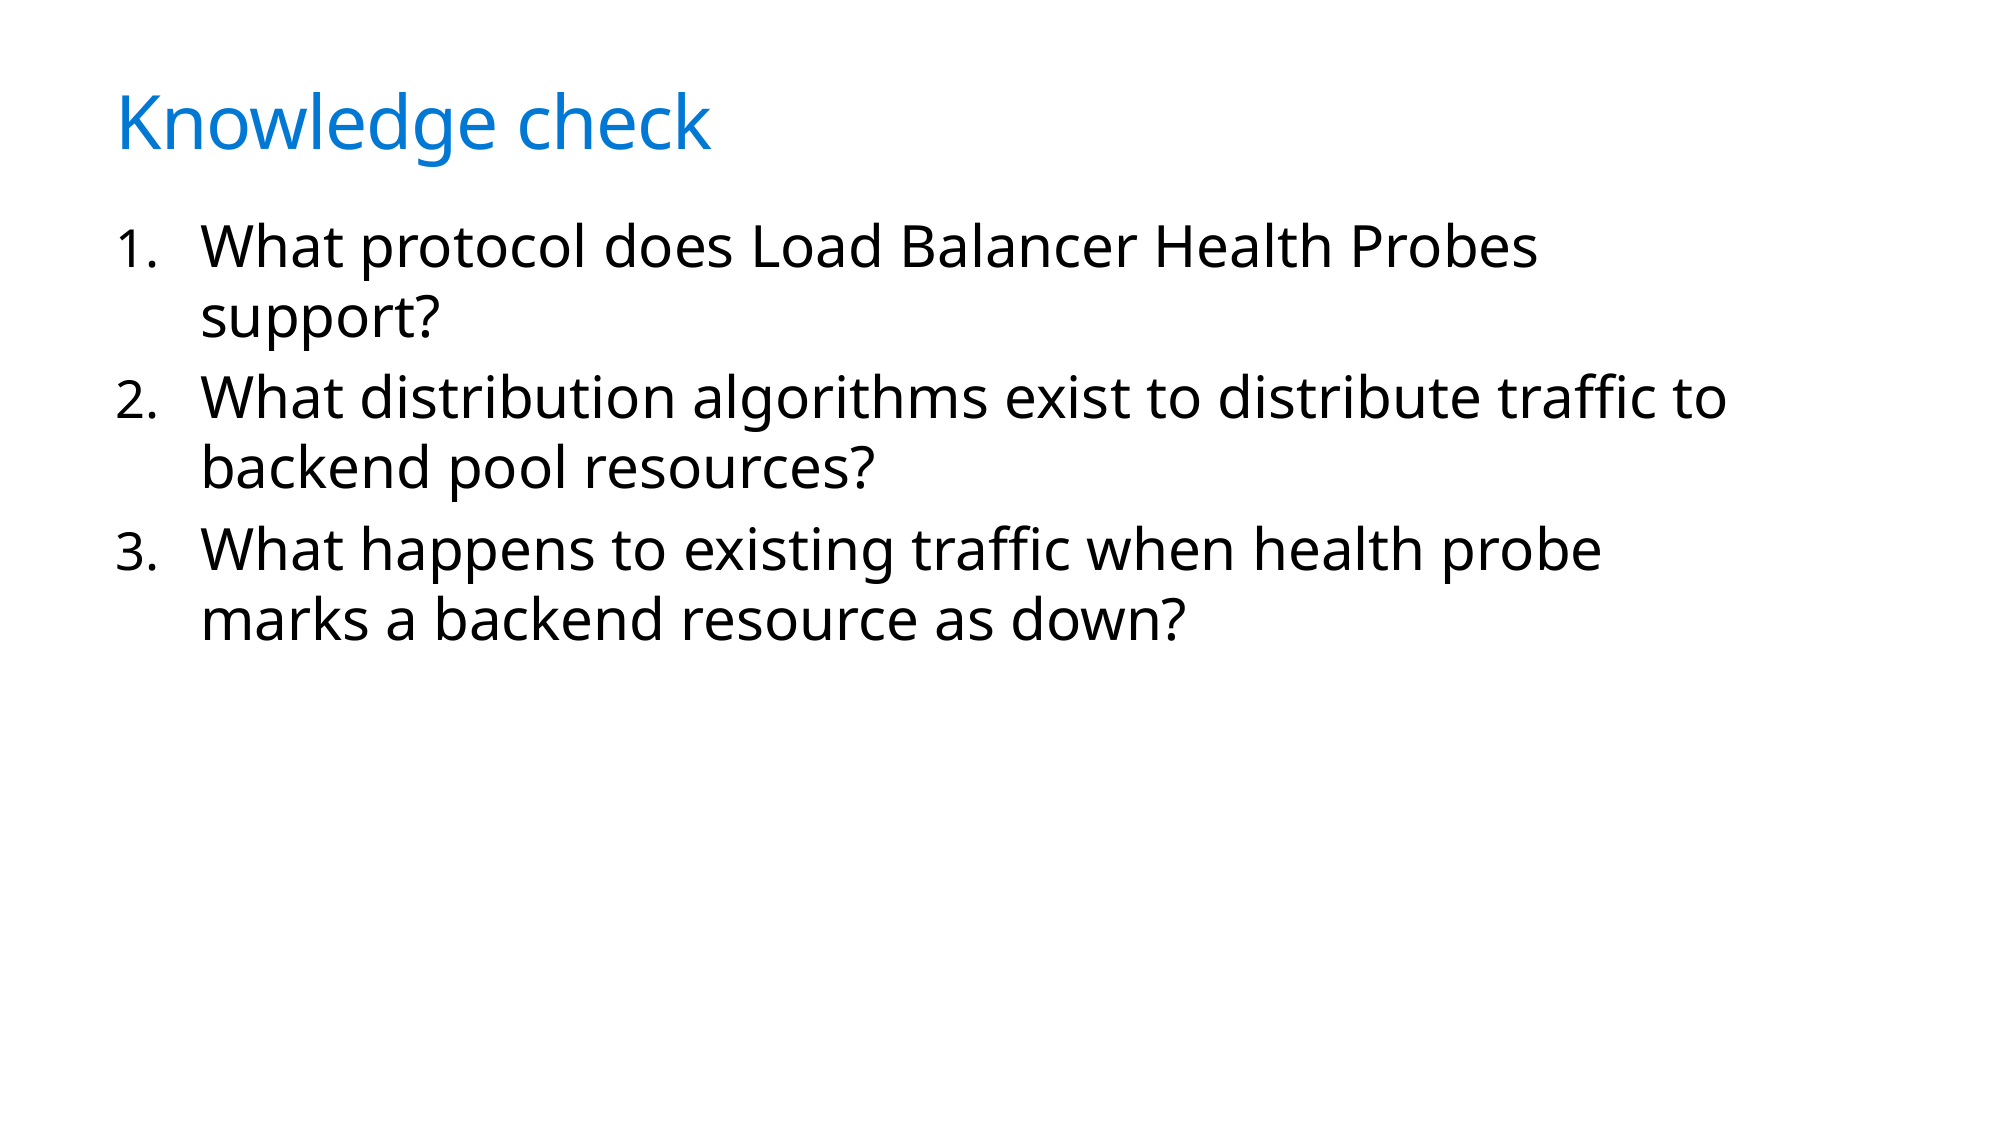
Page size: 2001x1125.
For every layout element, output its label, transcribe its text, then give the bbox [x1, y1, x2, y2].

title Knowledge check [115, 75, 1895, 166]
list What protocol does Load Balancer Health Probes support? What distribution algorithms exist to distribute traffic to backend pool resources? What happens to existing traffic when health probe marks a backend resource as down? [115, 209, 1788, 898]
